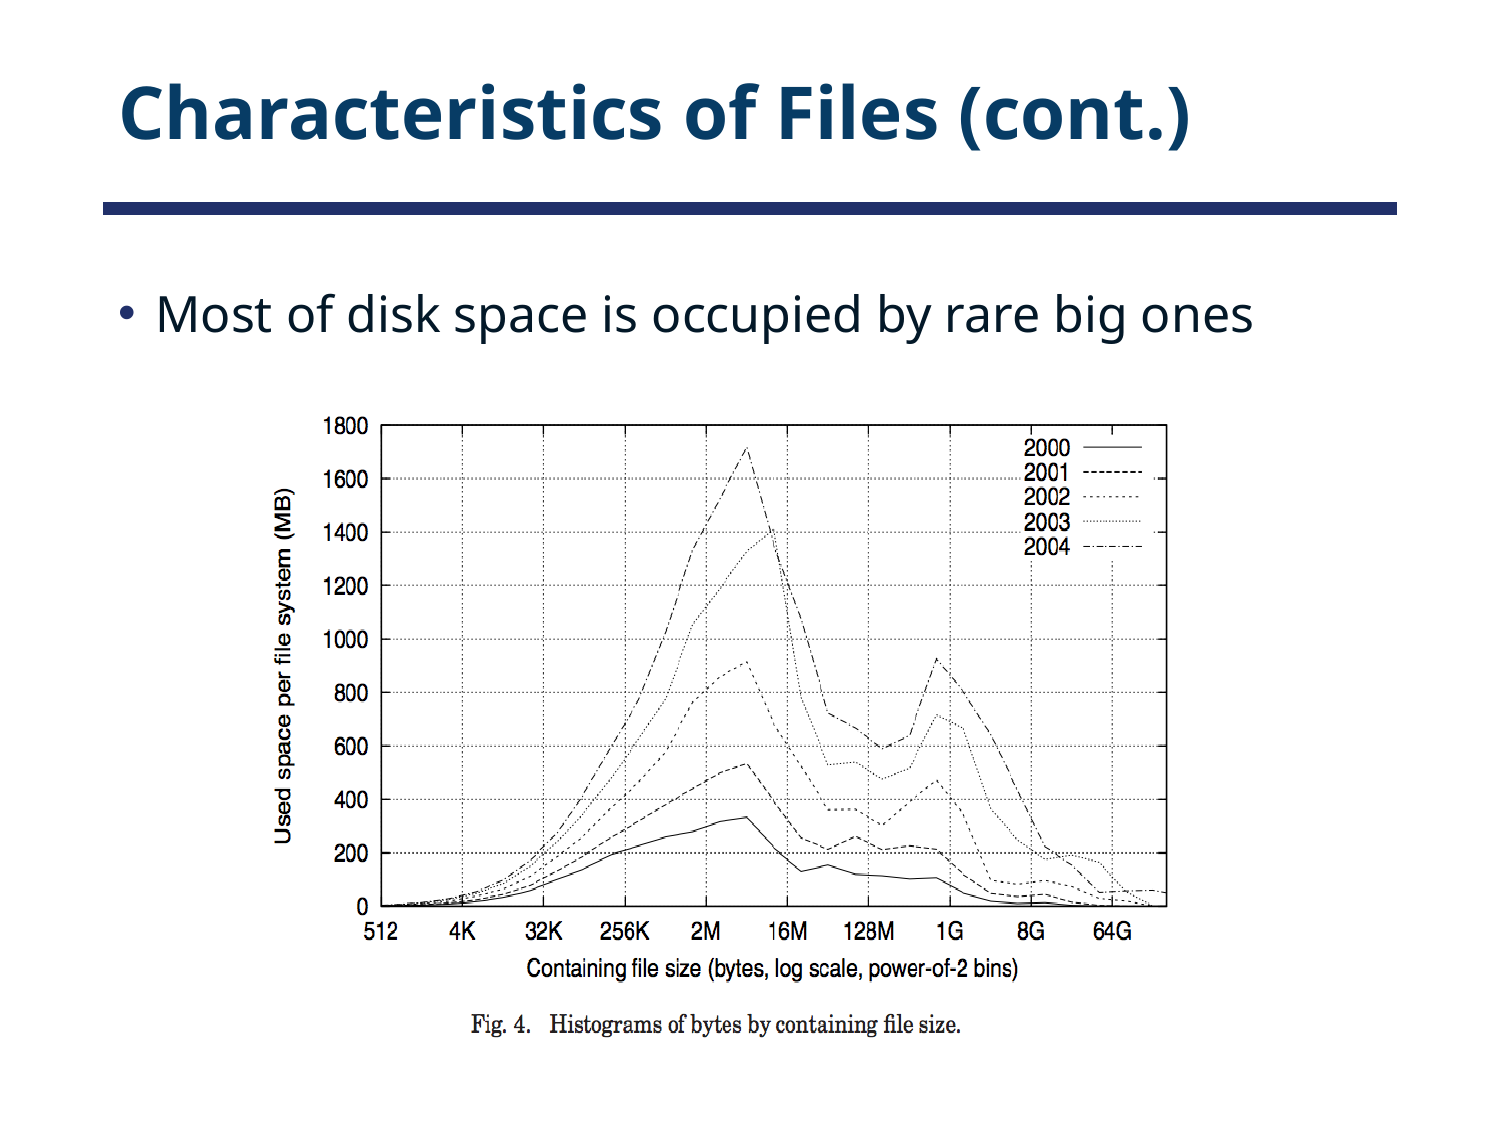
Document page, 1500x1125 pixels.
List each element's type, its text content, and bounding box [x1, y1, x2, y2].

title Characteristics of Files (cont.) [103, 34, 1397, 197]
list Most of disk space is occupied by rare big ones [103, 275, 1397, 1091]
picture [252, 401, 1247, 1040]
